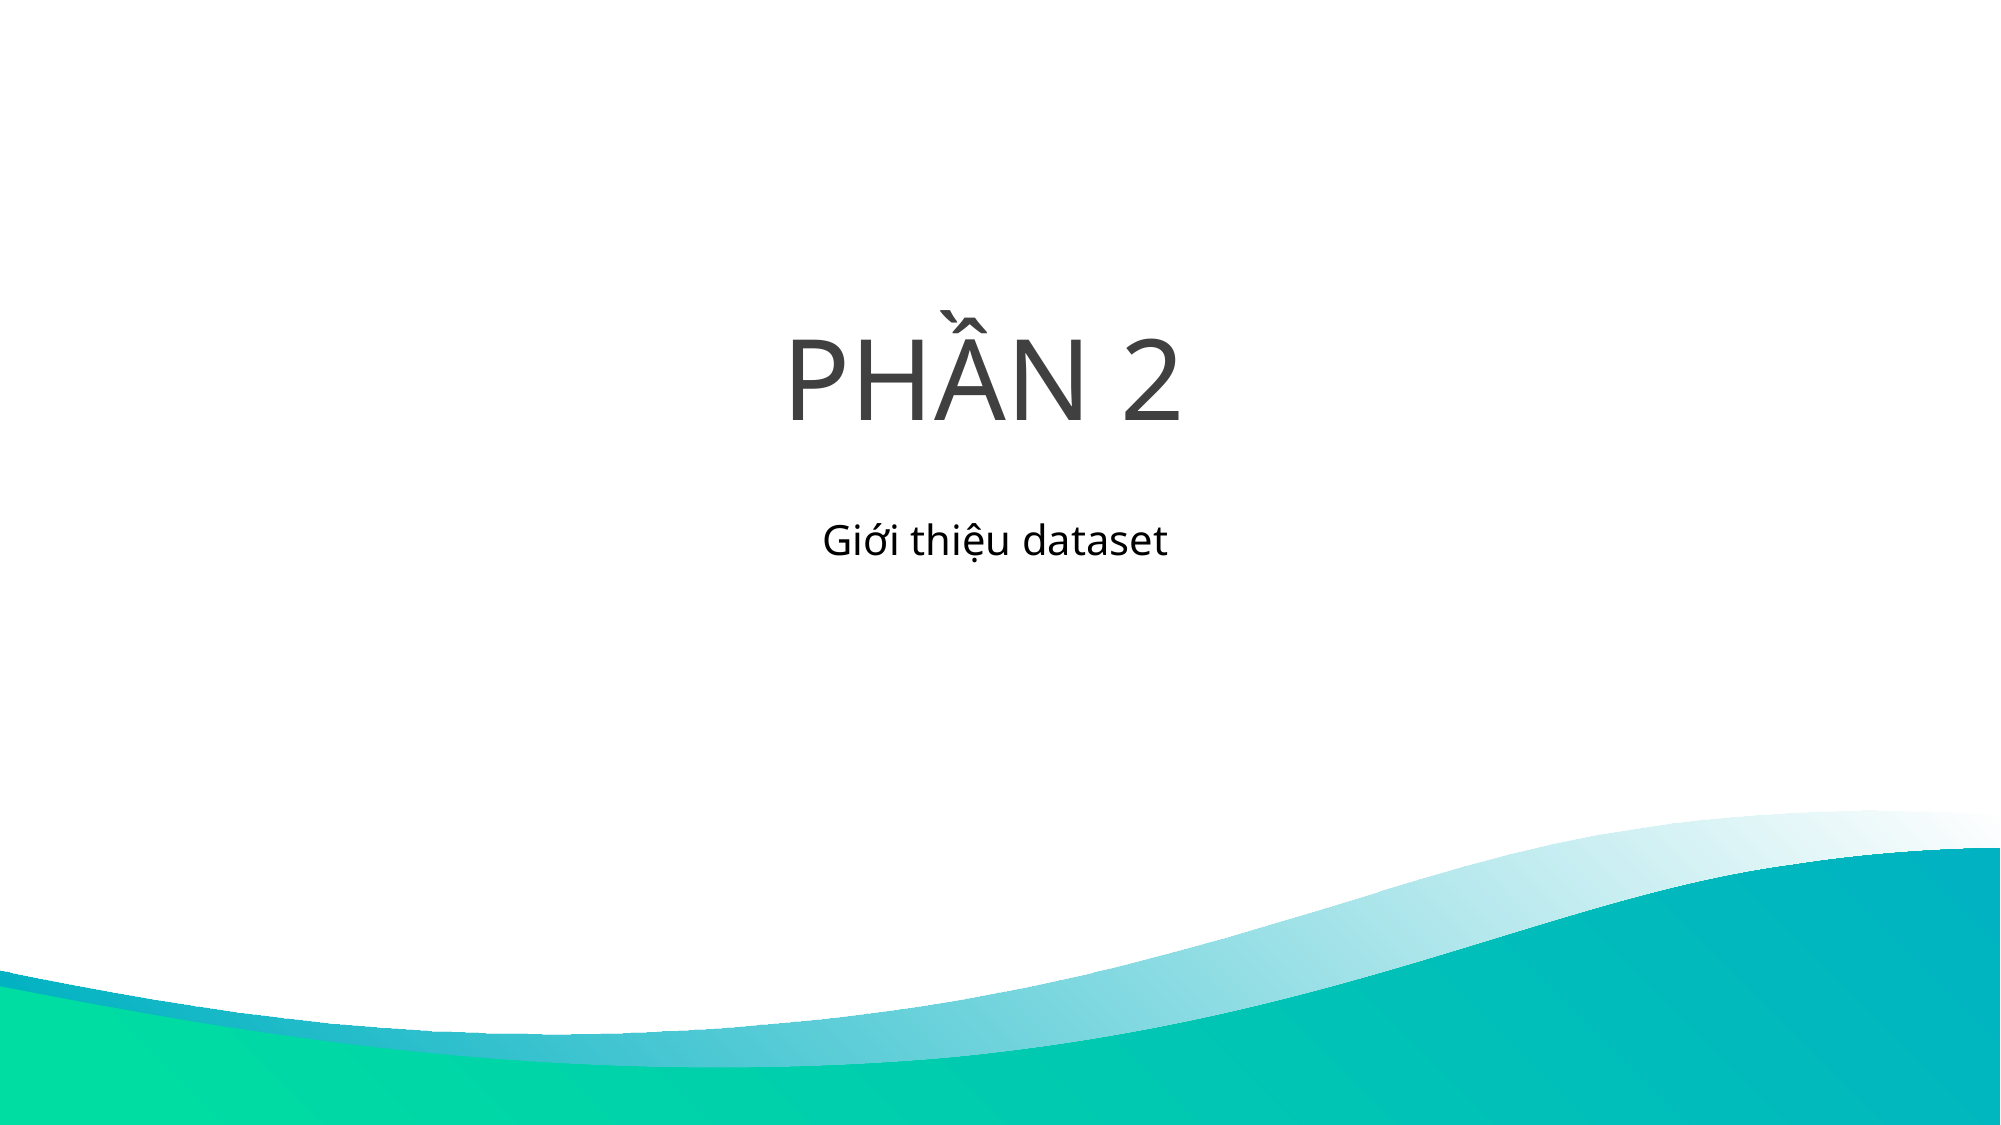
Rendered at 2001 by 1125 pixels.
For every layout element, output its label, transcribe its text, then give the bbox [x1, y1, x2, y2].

text_box PHẦN 2 [768, 165, 1593, 450]
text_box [0, 810, 2000, 1125]
text_box Giới thiệu dataset [807, 506, 1485, 572]
